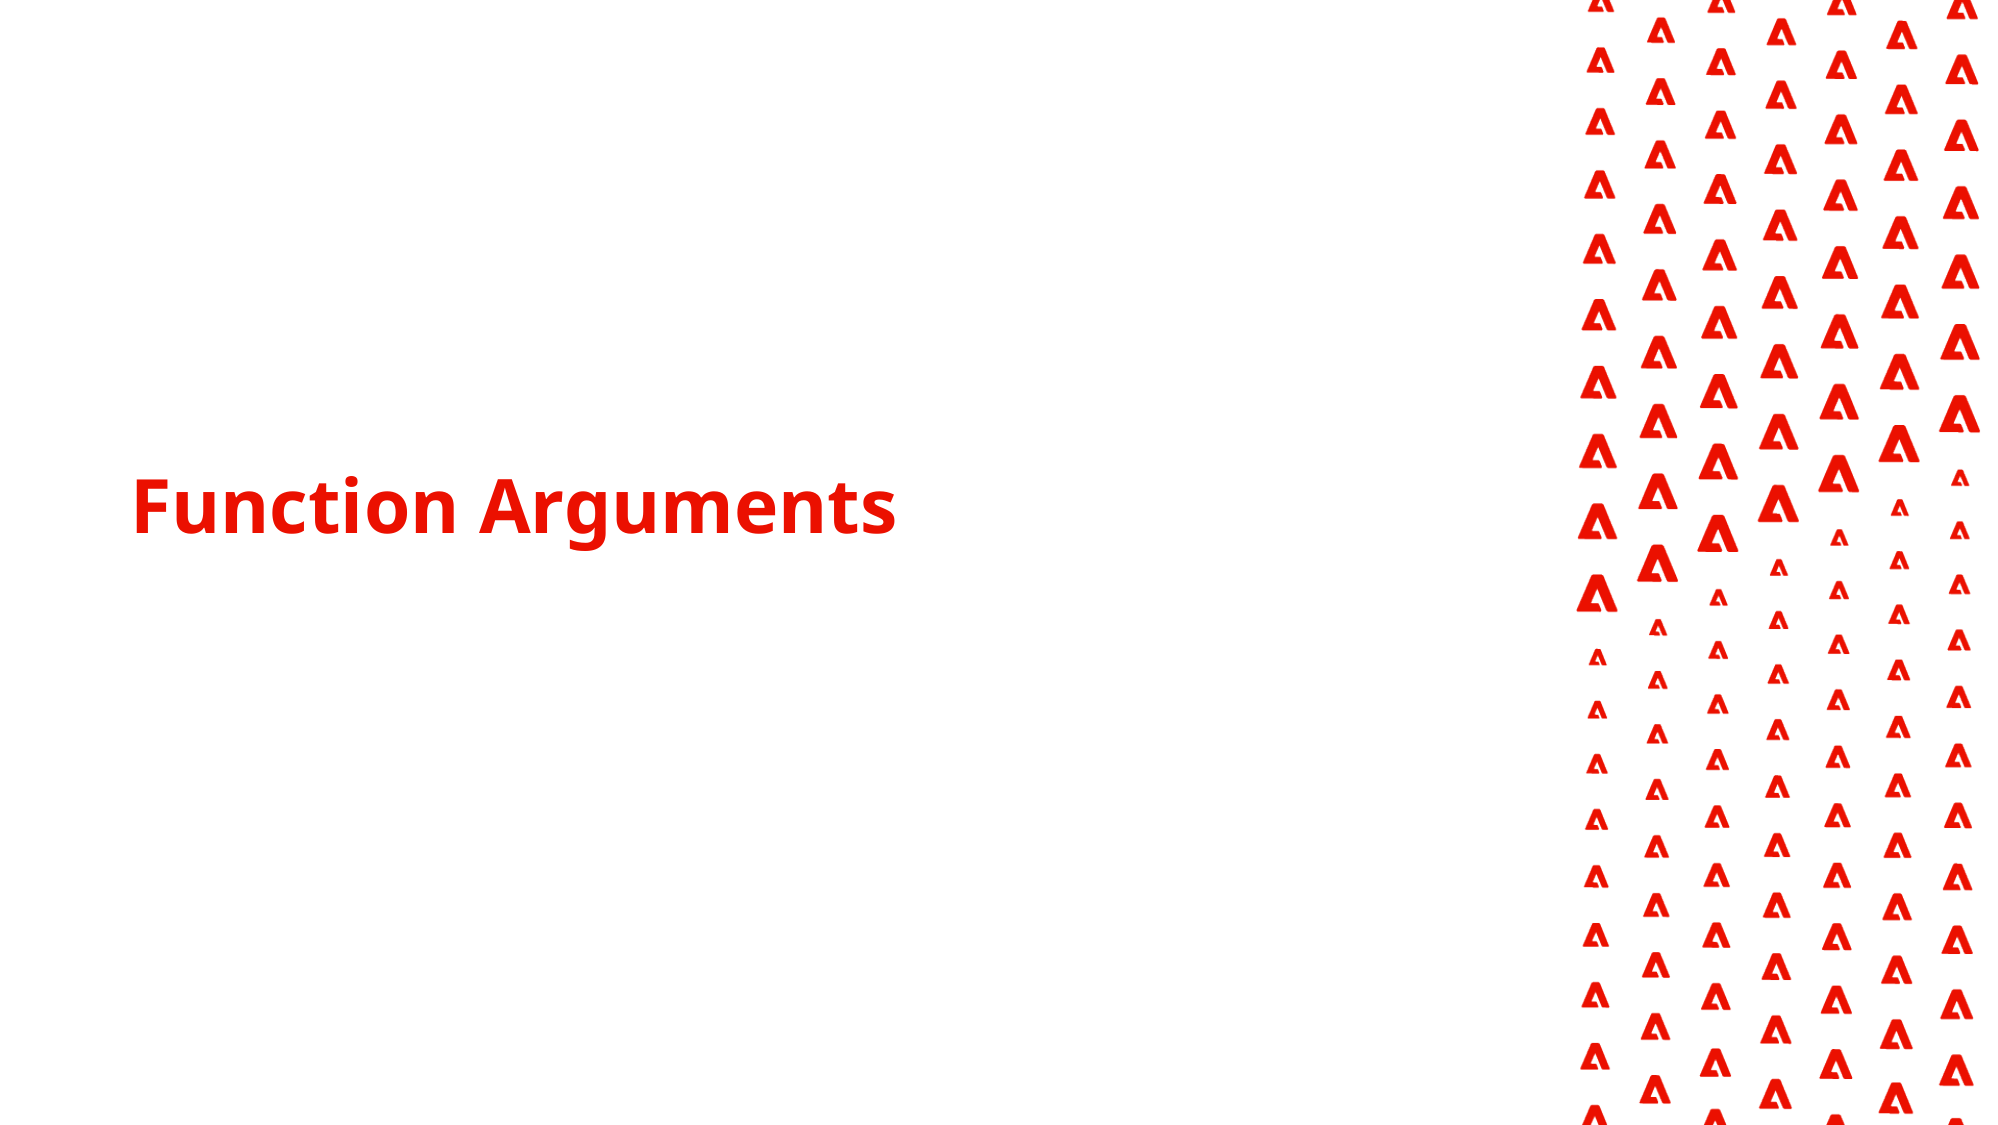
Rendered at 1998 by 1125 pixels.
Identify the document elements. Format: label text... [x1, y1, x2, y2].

picture [0, 0, 1998, 1125]
title Function Arguments [129, 458, 1100, 689]
